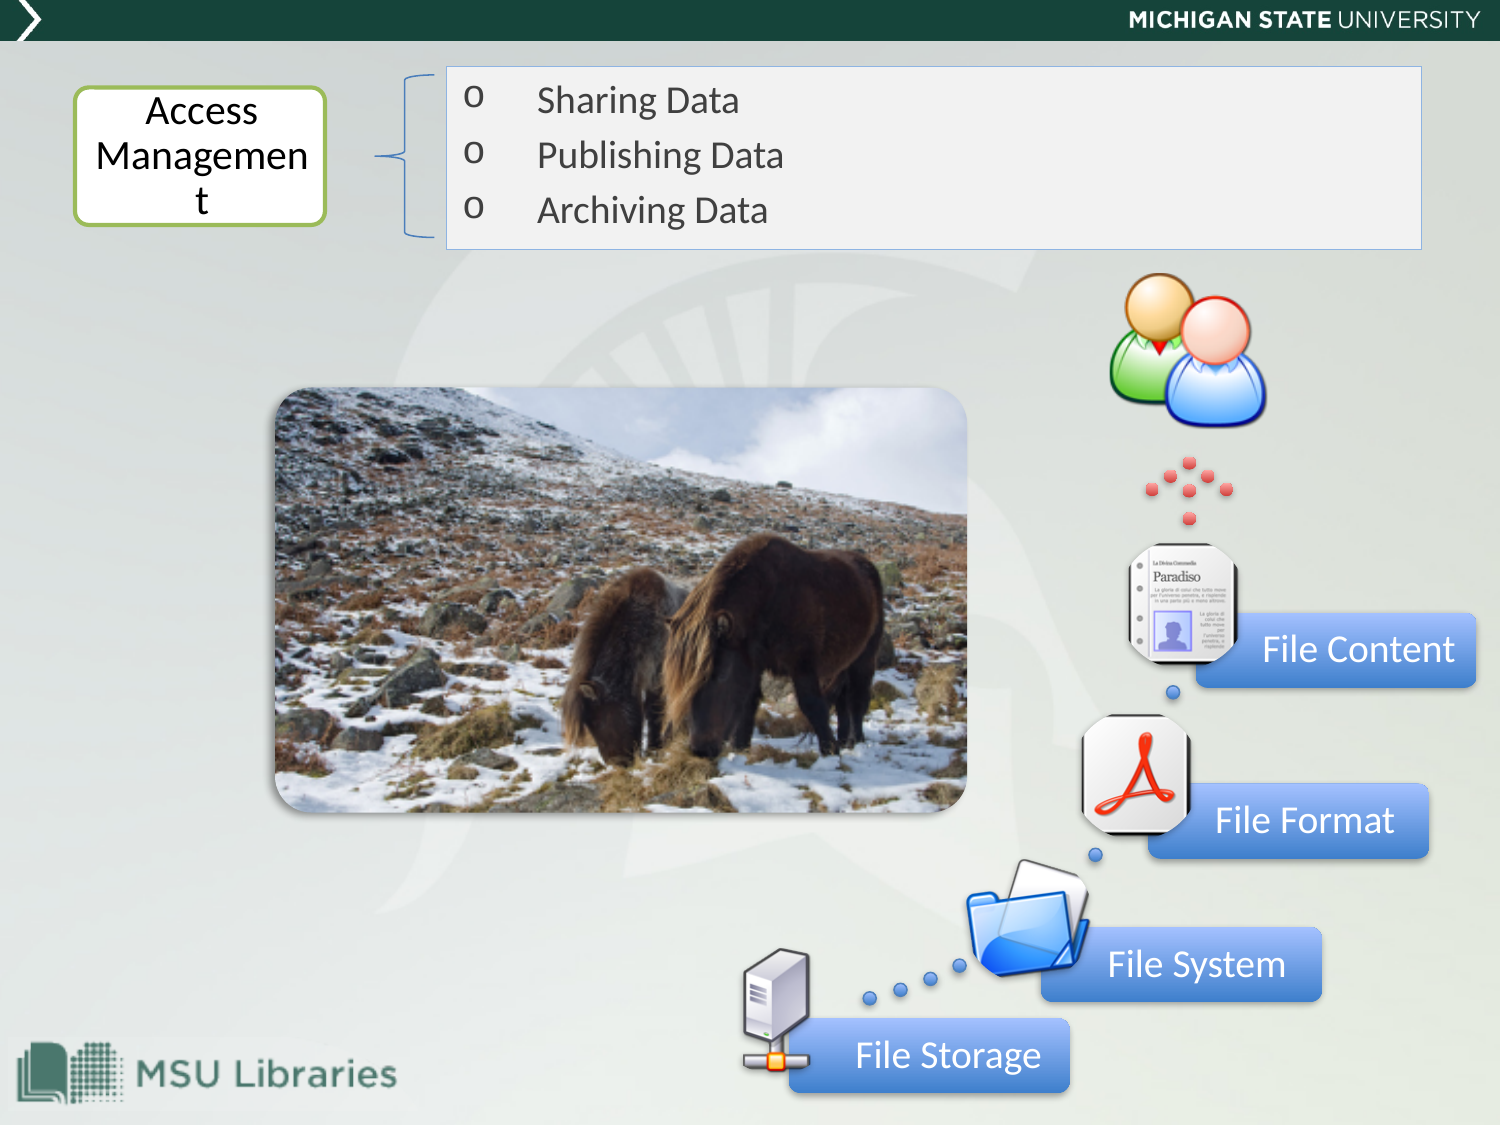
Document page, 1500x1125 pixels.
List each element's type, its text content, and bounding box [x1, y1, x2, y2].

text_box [599, 424, 1500, 1125]
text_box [12, 13, 463, 302]
text_box Sharing Data Publishing Data Archiving Data [466, 66, 1422, 250]
picture [0, 0, 1500, 1125]
